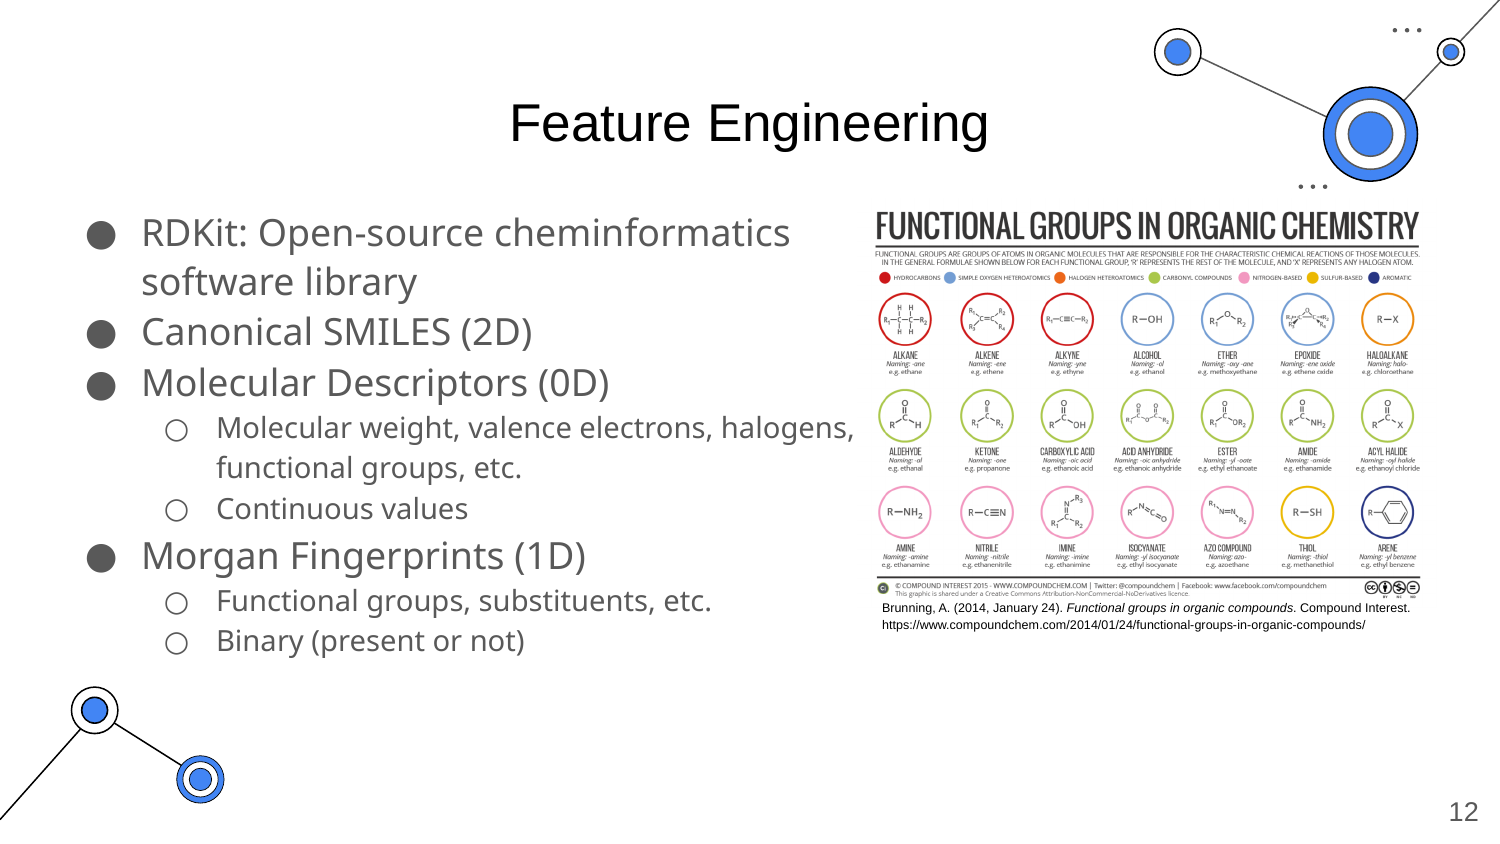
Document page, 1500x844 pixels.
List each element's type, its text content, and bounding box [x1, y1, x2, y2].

slide_number ‹#› [1403, 779, 1494, 844]
list RDKit: Open-source cheminformatics software library Canonical SMILES (2D) Molecular Descriptors (0D) Molecular weight, valence electrons, halogens, functional groups, etc. Continuous values Morgan Fingerprints (1D) Functional groups, substituents, etc. Binary (present or not) [51, 189, 896, 750]
title Feature Engineering [51, 72, 1449, 167]
text_box Brunning, A. (2014, January 24). Functional groups in organic compounds. Compound Interest. https://www.compoundchem.com/2014/01/24/functional-groups-in-organic-compounds/ [867, 617, 1427, 647]
picture [856, 198, 1437, 609]
